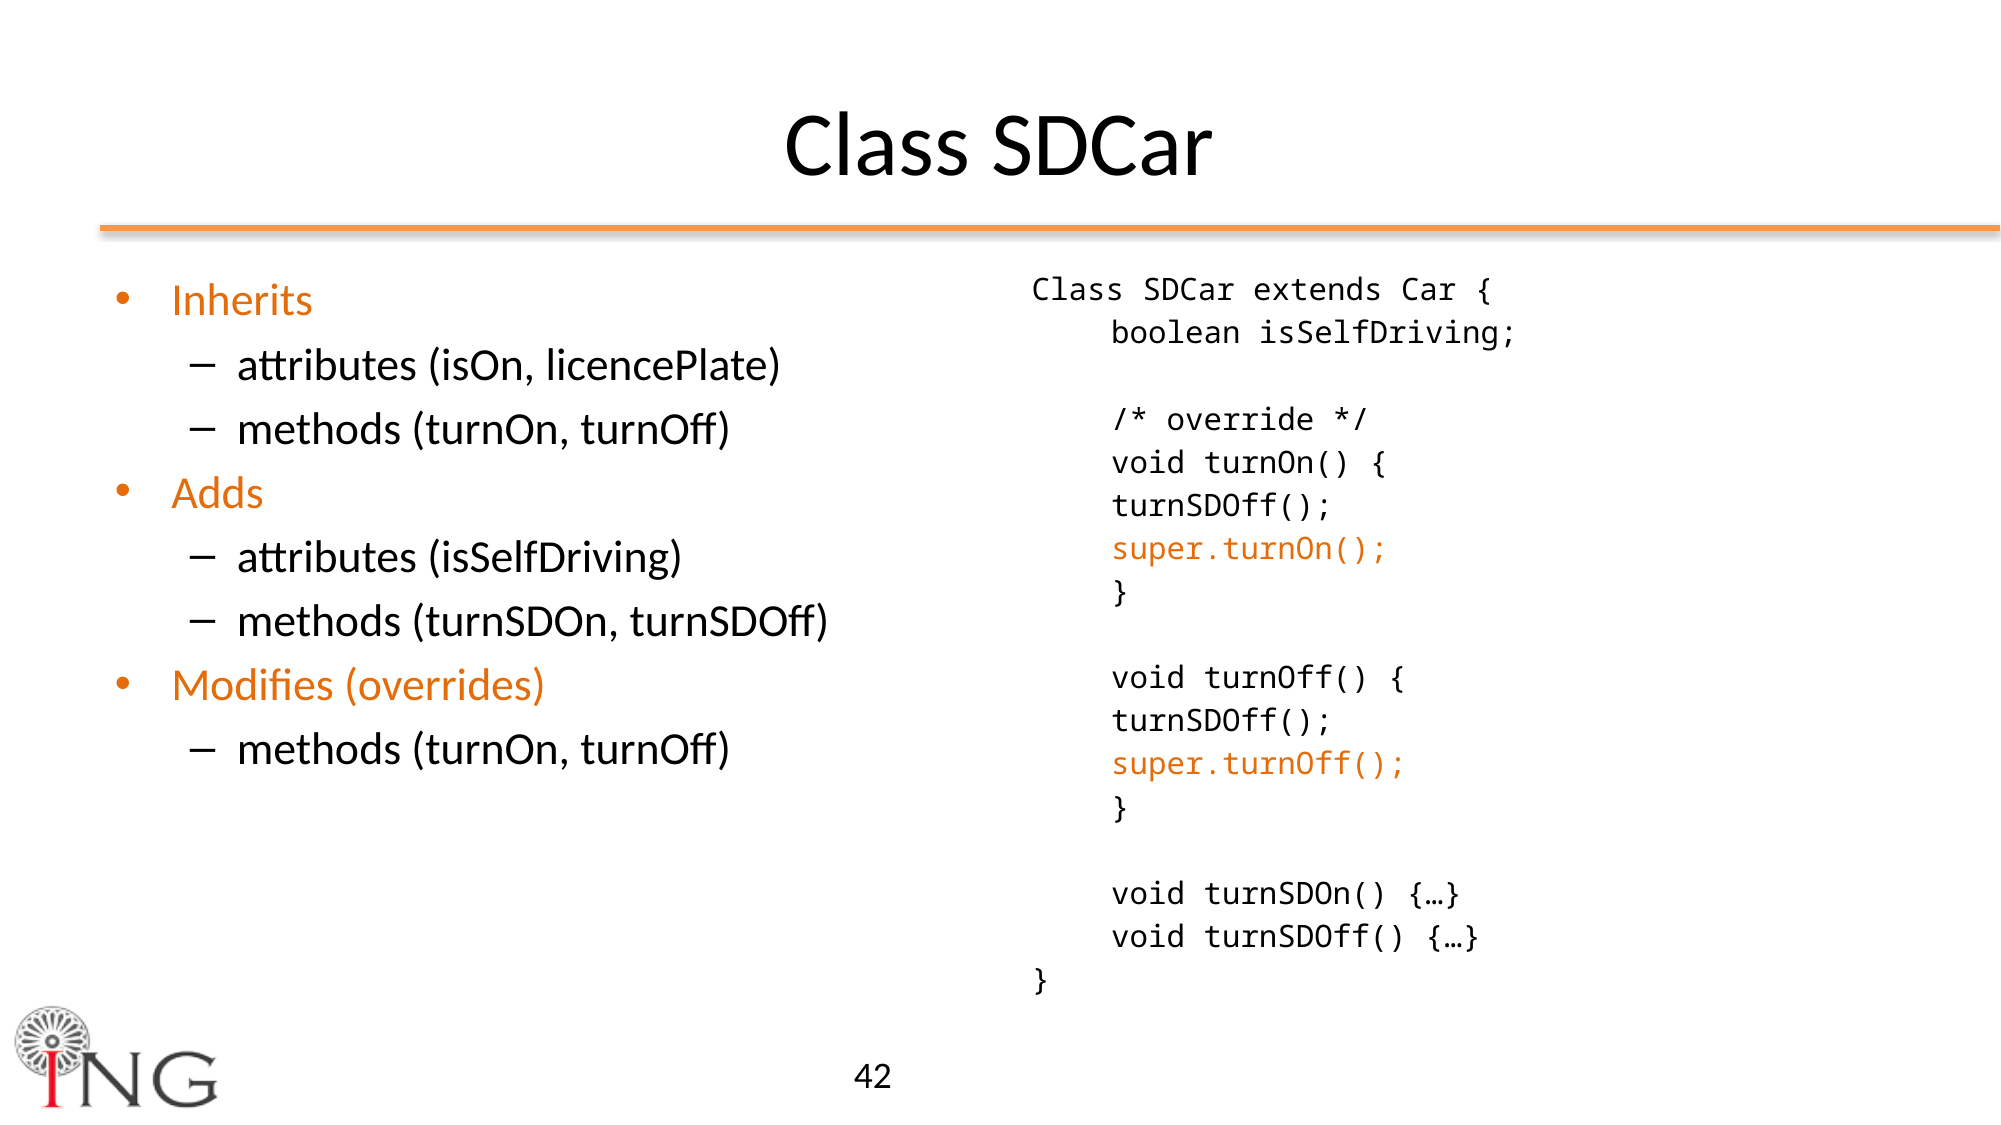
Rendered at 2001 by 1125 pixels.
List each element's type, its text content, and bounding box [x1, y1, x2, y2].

picture [0, 987, 244, 1125]
list Class SDCar extends Car { boolean isSelfDriving; /* override */ void turnOn() { turnSDOff(); super.turnOn(); } void turnOff() { turnSDOff(); super.turnOff(); } void turnSDOn() {…} void turnSDOff() {…} } [1016, 262, 1900, 1005]
slide_number 42 [839, 1043, 1900, 1104]
list Inherits attributes (isOn, licencePlate) methods (turnOn, turnOff) Adds attributes (isSelfDriving) methods (turnSDOn, turnSDOff) Modifies (overrides) methods (turnOn, turnOff) [99, 262, 984, 1005]
title Class SDCar [99, 45, 1900, 233]
